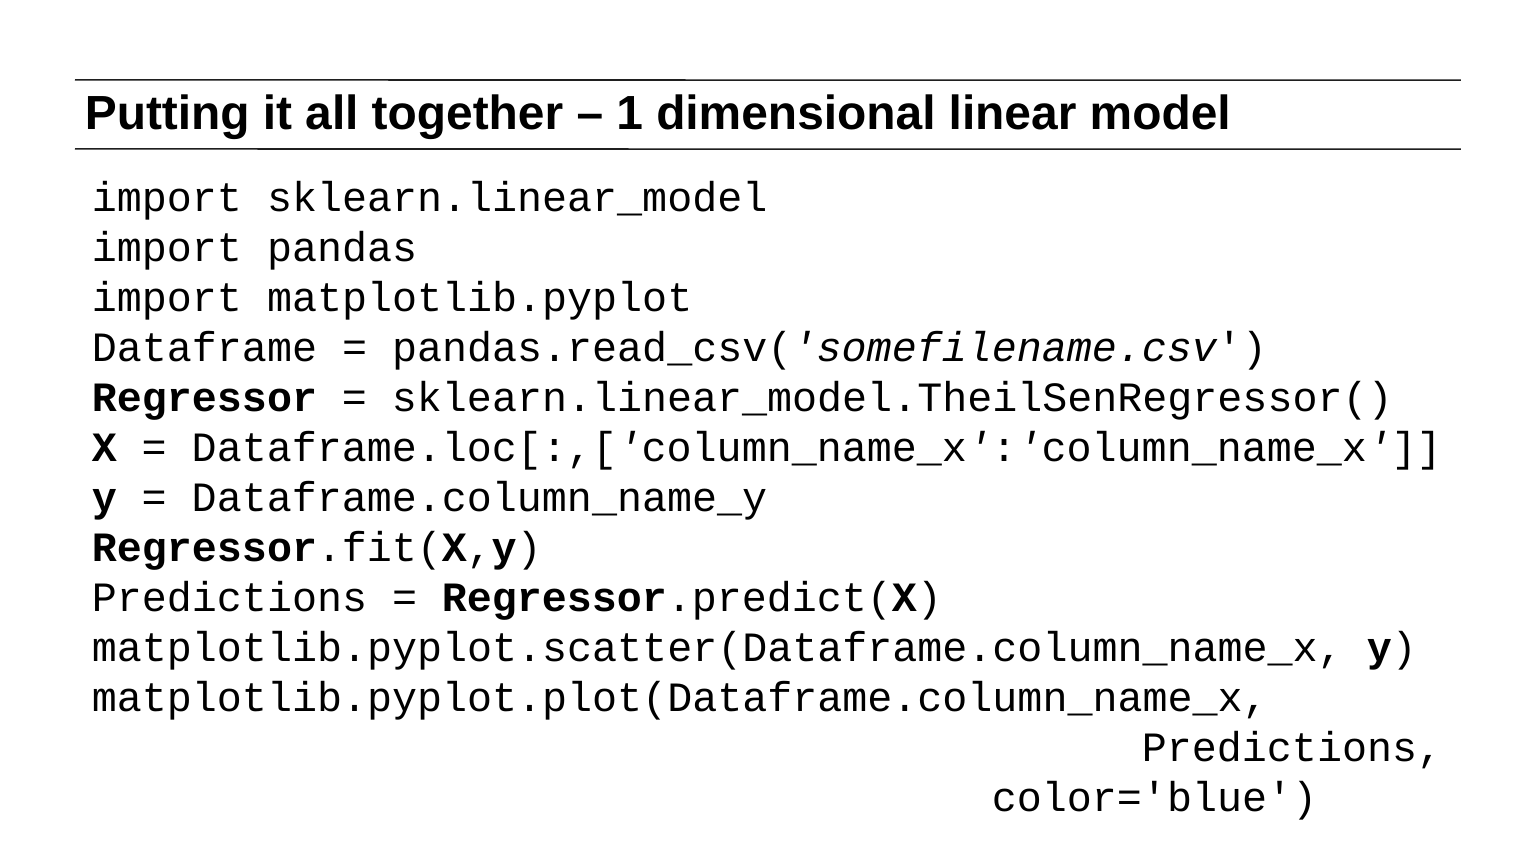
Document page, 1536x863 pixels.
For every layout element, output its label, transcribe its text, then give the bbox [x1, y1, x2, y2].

title Putting it all together – 1 dimensional linear model [76, 82, 1369, 160]
list import sklearn.linear_model import pandas import matplotlib.pyplot Dataframe = pandas.read_csv('somefilename.csv') Regressor = sklearn.linear_model.TheilSenRegressor() X = Dataframe.loc[:,['column_name_x':'column_name_x']] y = Dataframe.column_name_y Regressor.fit(X,y) Predictions = Regressor.predict(X) matplotlib.pyplot.scatter(Dataframe.column_name_x, y) matplotlib.pyplot.plot(Dataframe.column_name_x, Predictions, color='blue') [76, 160, 1460, 823]
